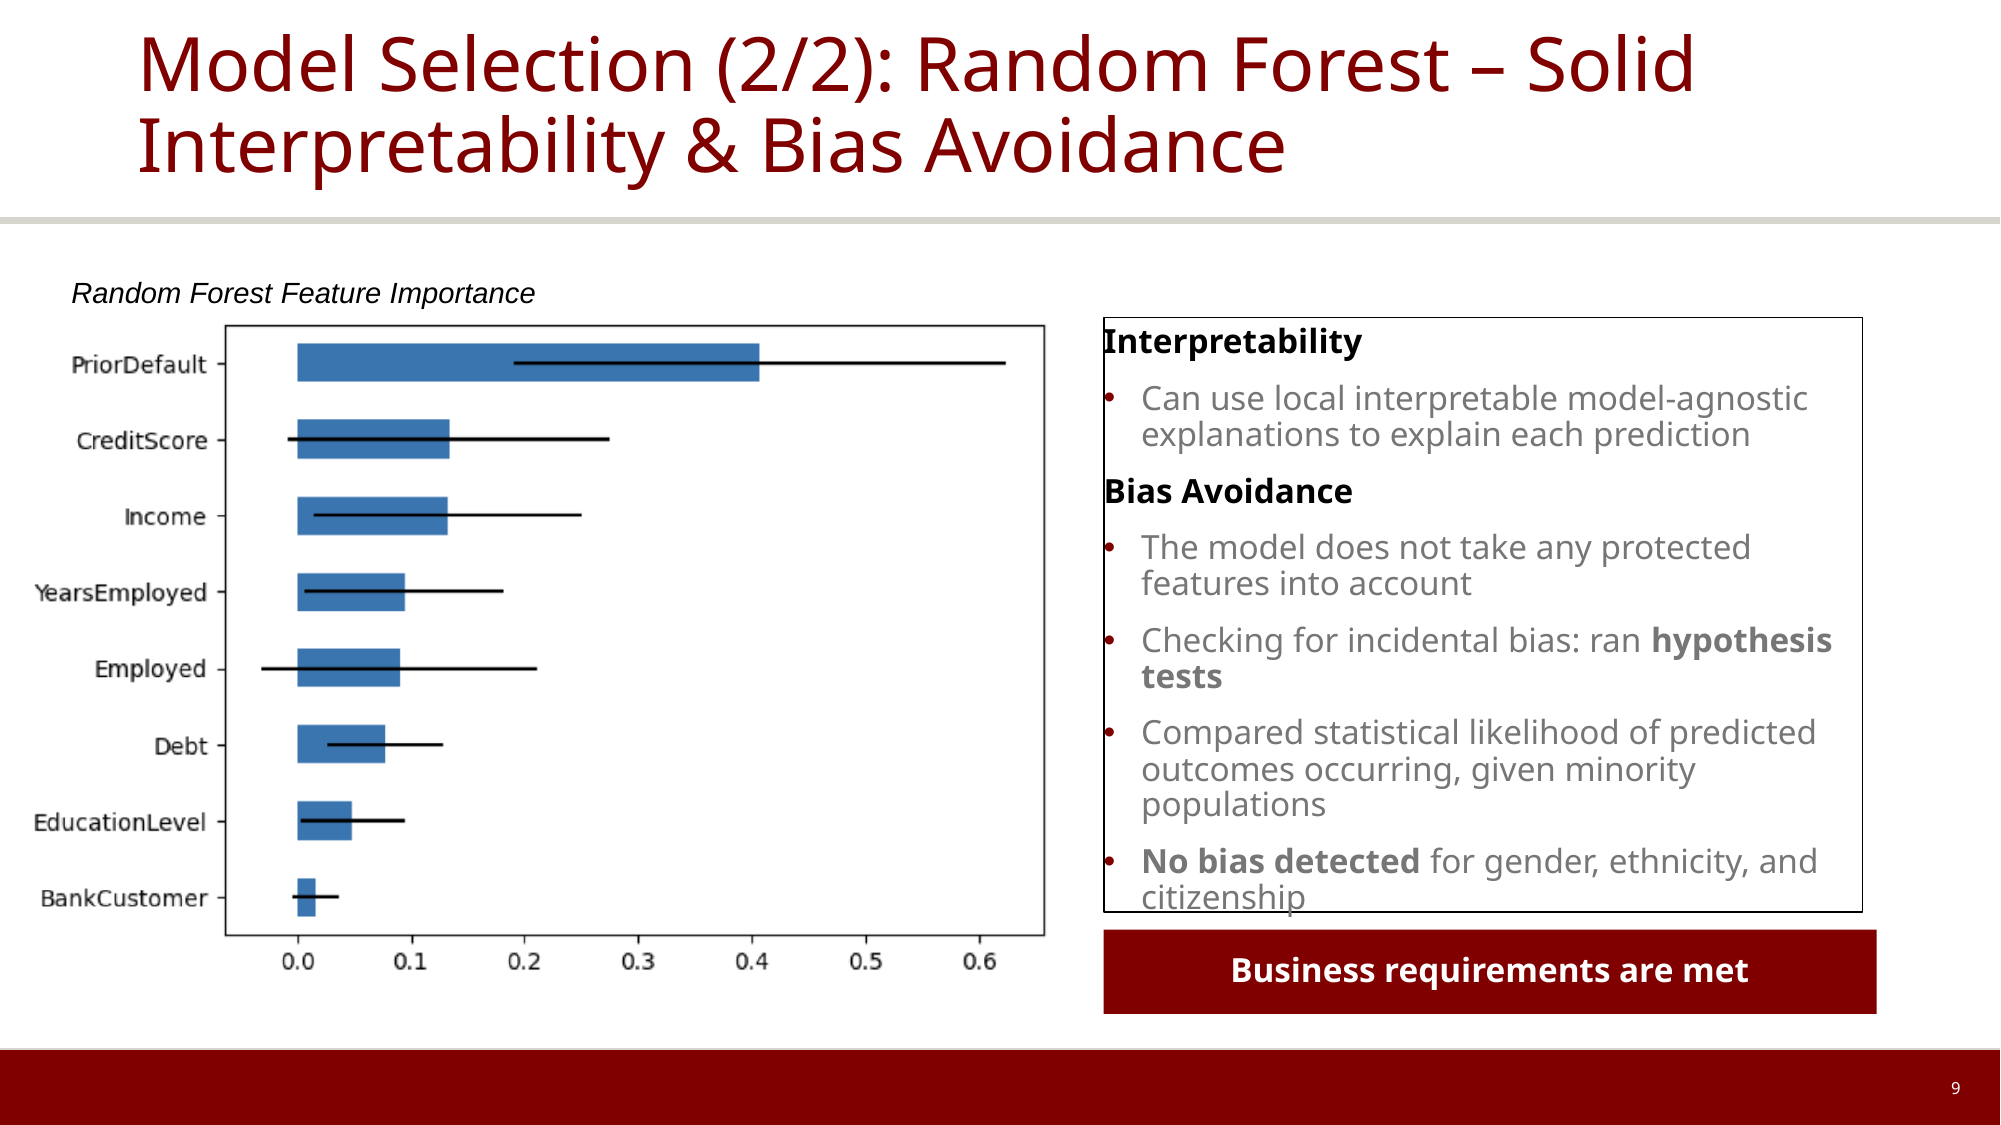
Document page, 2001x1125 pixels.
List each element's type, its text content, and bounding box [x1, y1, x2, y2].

list Interpretability Can use local interpretable model-agnostic explanations to explain each prediction Bias Avoidance The model does not take any protected features into account Checking for incidental bias: ran hypothesis tests Compared statistical likelihood of predicted outcomes occurring, given minority populations No bias detected for gender, ethnicity, and citizenship [1103, 317, 1863, 913]
picture [13, 317, 1059, 979]
slide_number ‹#› [1412, 1059, 1976, 1120]
text_box Business requirements are met [1103, 929, 1877, 1014]
text_box Random Forest Feature Importance [56, 266, 1058, 316]
title Model Selection (2/2): Random Forest – Solid Interpretability & Bias Avoidance [137, 0, 1863, 216]
